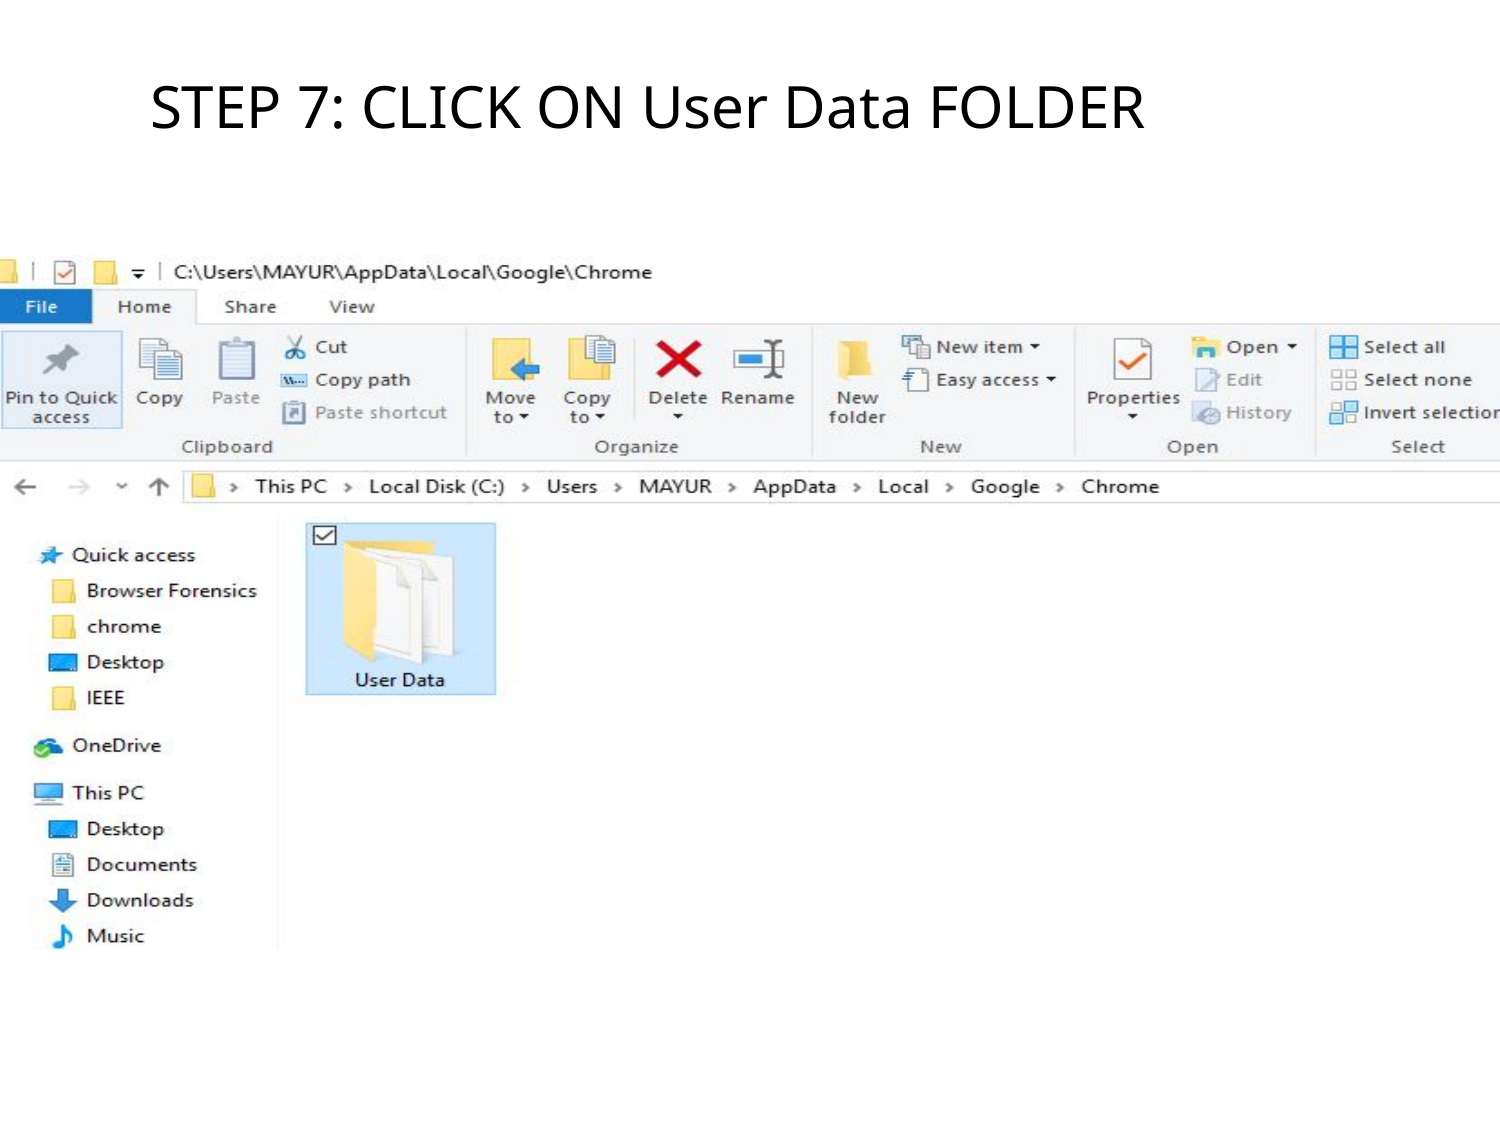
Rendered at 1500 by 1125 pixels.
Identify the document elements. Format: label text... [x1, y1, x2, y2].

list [0, 255, 1500, 951]
title Step 7: click on User Data folder [135, 60, 1369, 150]
